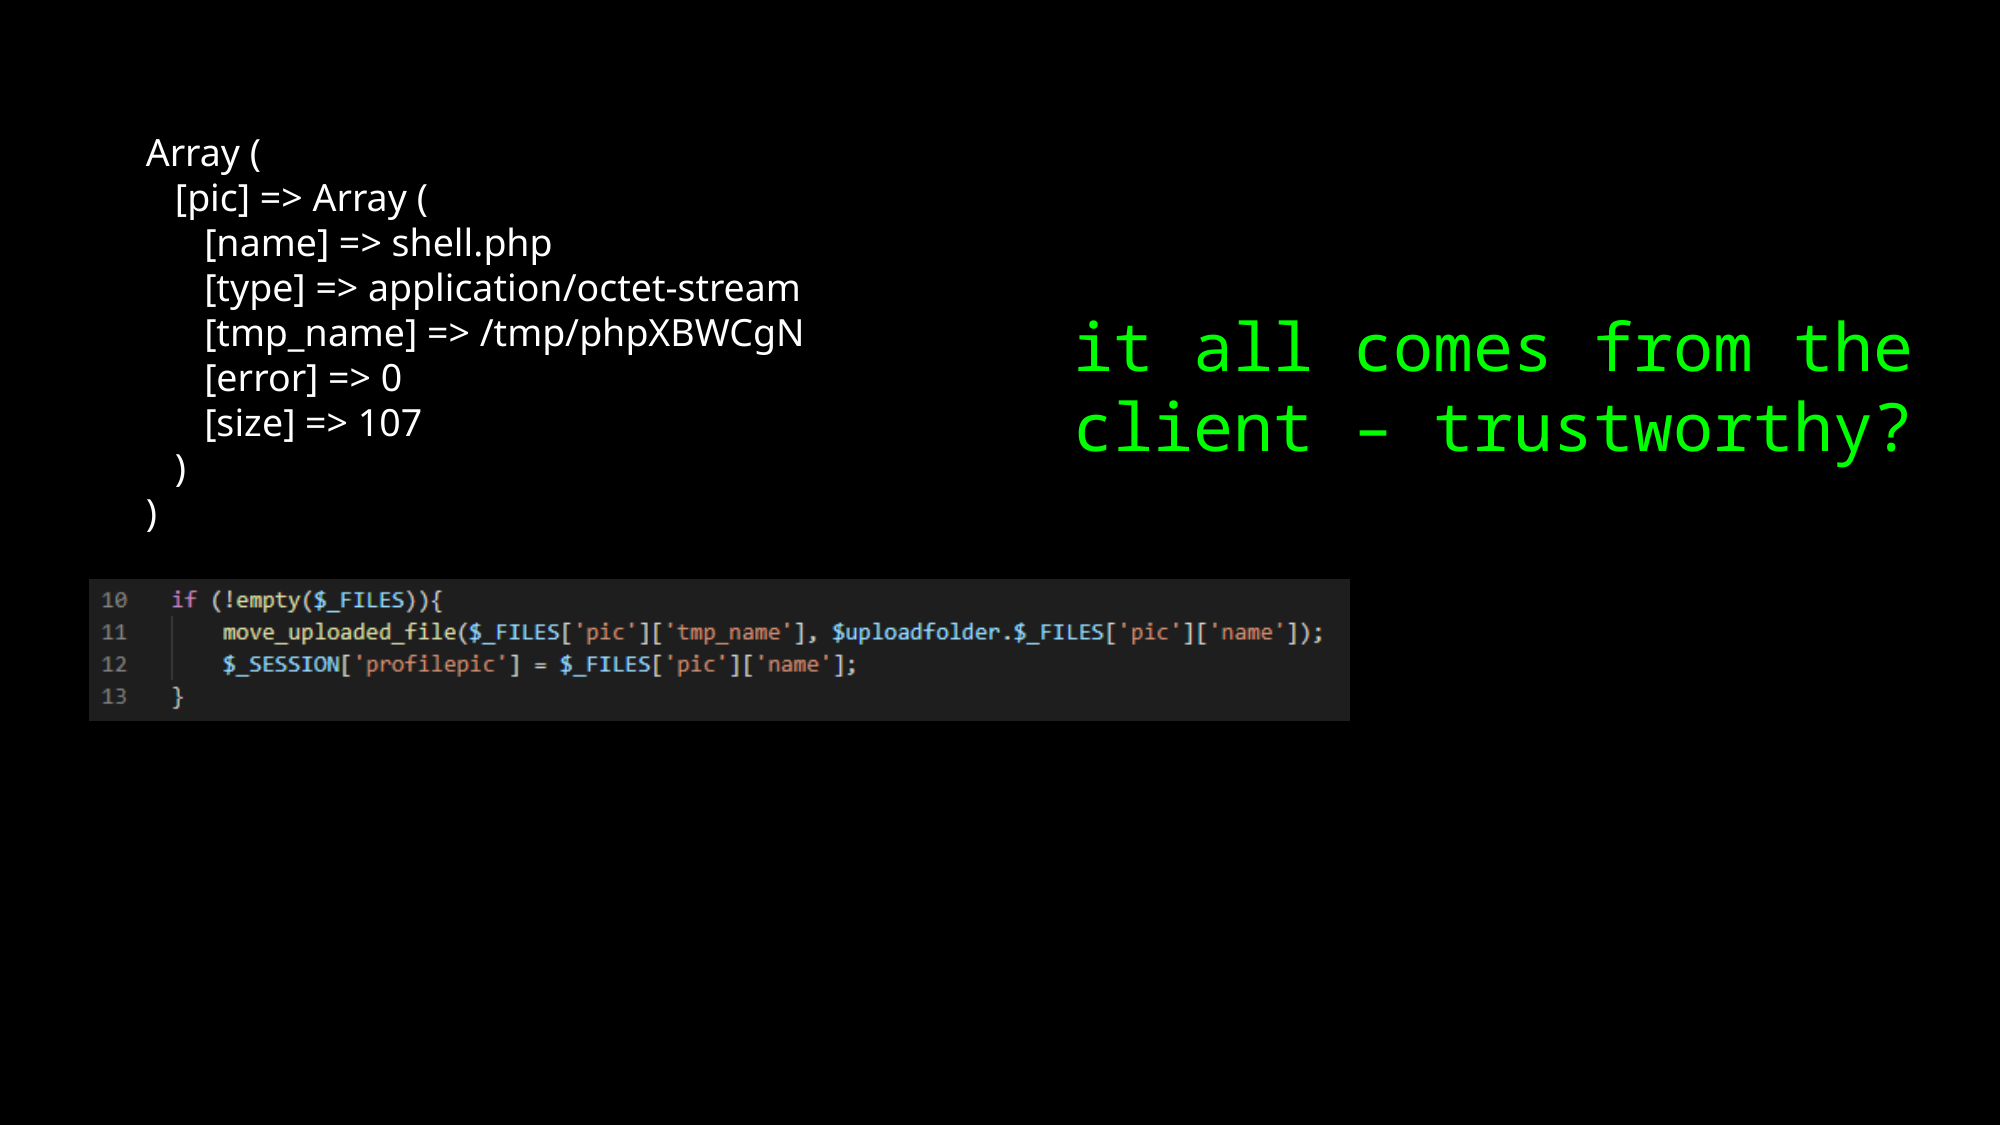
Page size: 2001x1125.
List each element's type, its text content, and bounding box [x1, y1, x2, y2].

text_box Array ( [pic] => Array ( [name] => shell.php [type] => application/octet-stream [tmp_name] => /tmp/phpXBWCgN [error] => 0 [size] => 107 ) ) [131, 121, 1131, 542]
picture [88, 579, 1350, 721]
text_box it all comes from the client – trustworthy? [1058, 297, 2000, 473]
